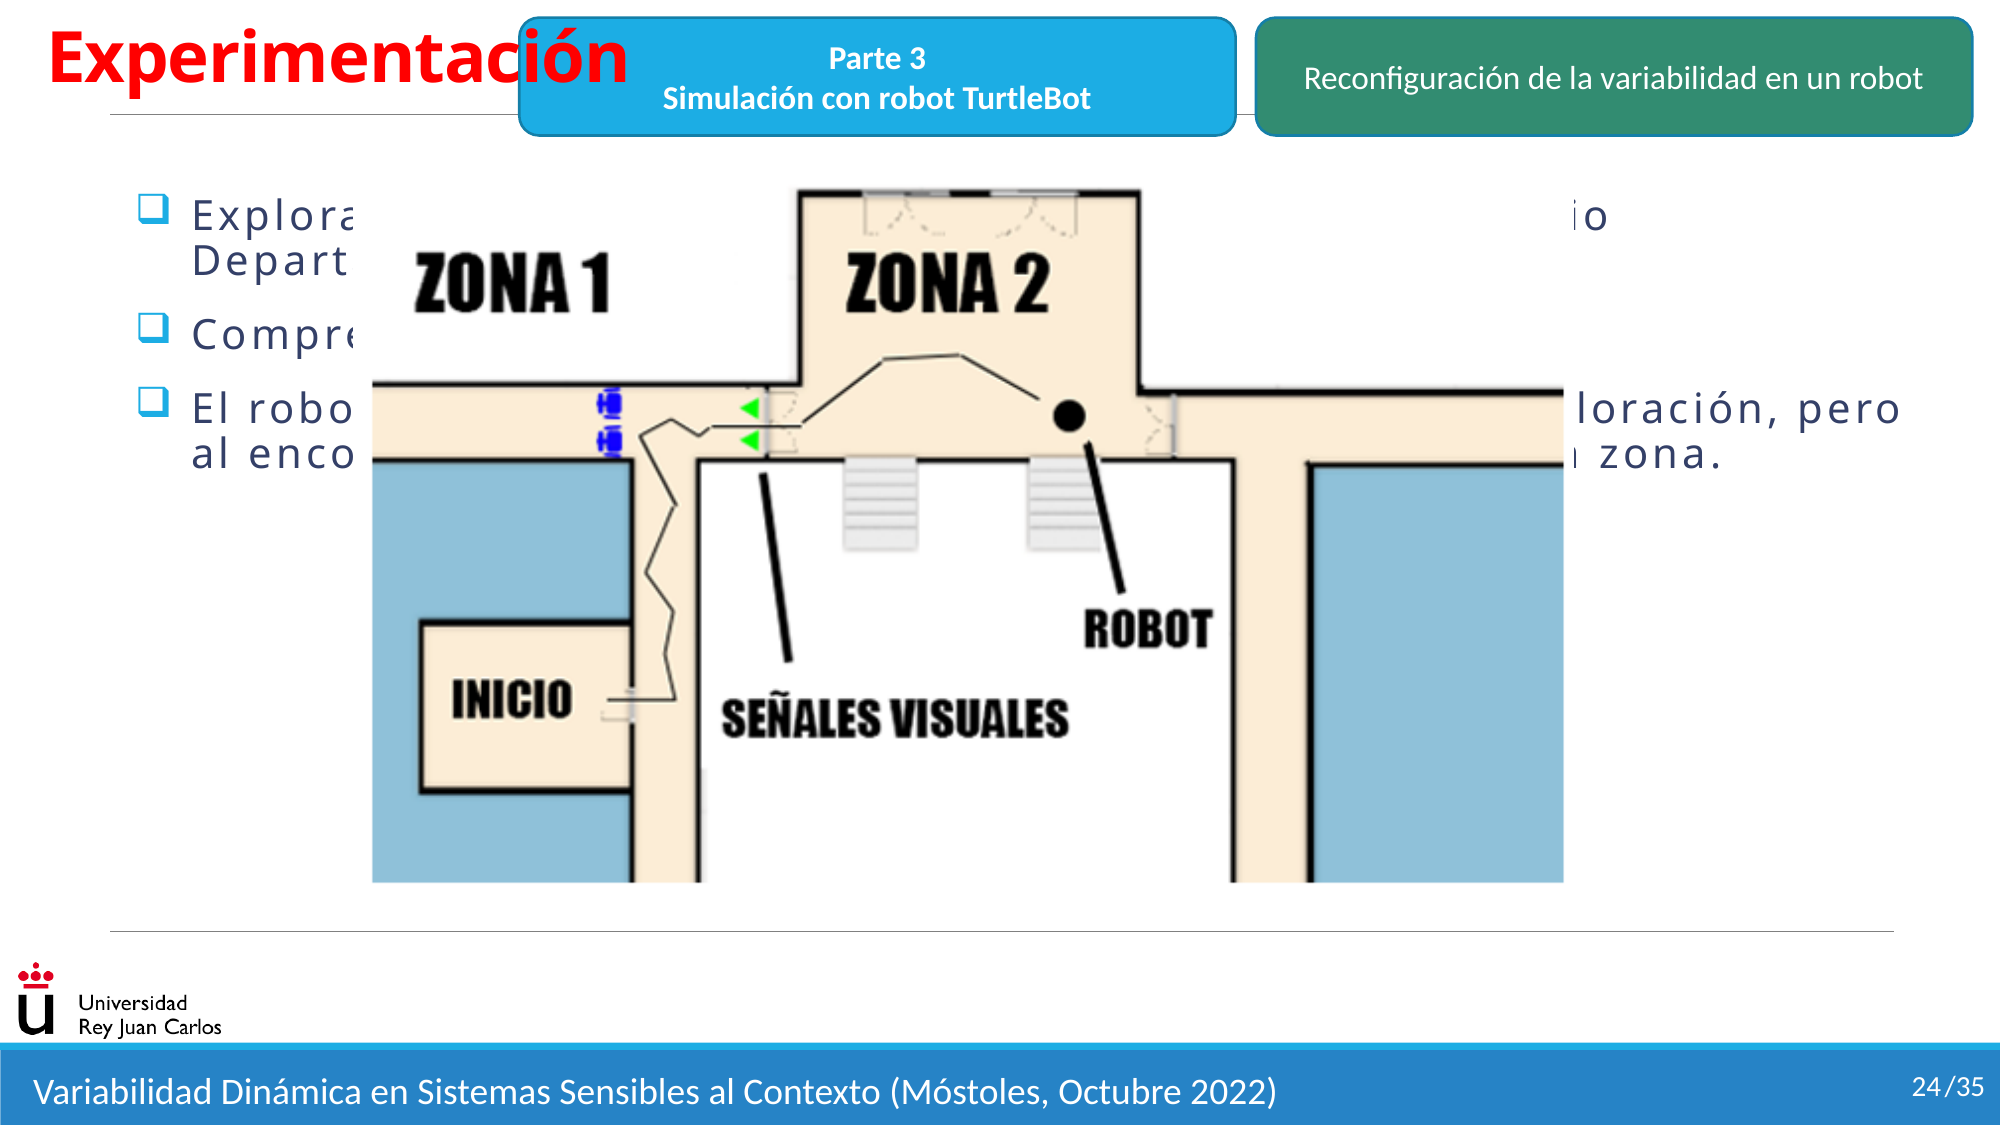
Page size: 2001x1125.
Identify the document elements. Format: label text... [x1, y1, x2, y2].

text_box Experimentación [31, 17, 1681, 105]
text_box Exploración de un área ubicada en la planta baja del edificio Departamental II mediante un robot. Comprende 2 zonas diferentes separadas. El robot realiza el recorrido siguiendo un algoritmo de exploración, pero al encontrar obstáculos cambia de ruta y llega a una nueva zona. [1582, 186, 1947, 806]
picture [352, 163, 1574, 904]
picture [18, 961, 222, 1040]
text_box 24 [1835, 1059, 1956, 1110]
text_box Reconfiguración de la variabilidad en un robot [1254, 16, 1974, 137]
text_box Exploración de un área ubicada en la planta baja del edificio Departamental II mediante un robot. Comprende 2 zonas diferentes separadas. El robot realiza el recorrido siguiendo un algoritmo de exploración, pero al encontrar obstáculos cambia de ruta y llega a una nueva zona. [119, 186, 349, 806]
text_box Parte 3 Simulación con robot TurtleBot [517, 105, 1237, 137]
